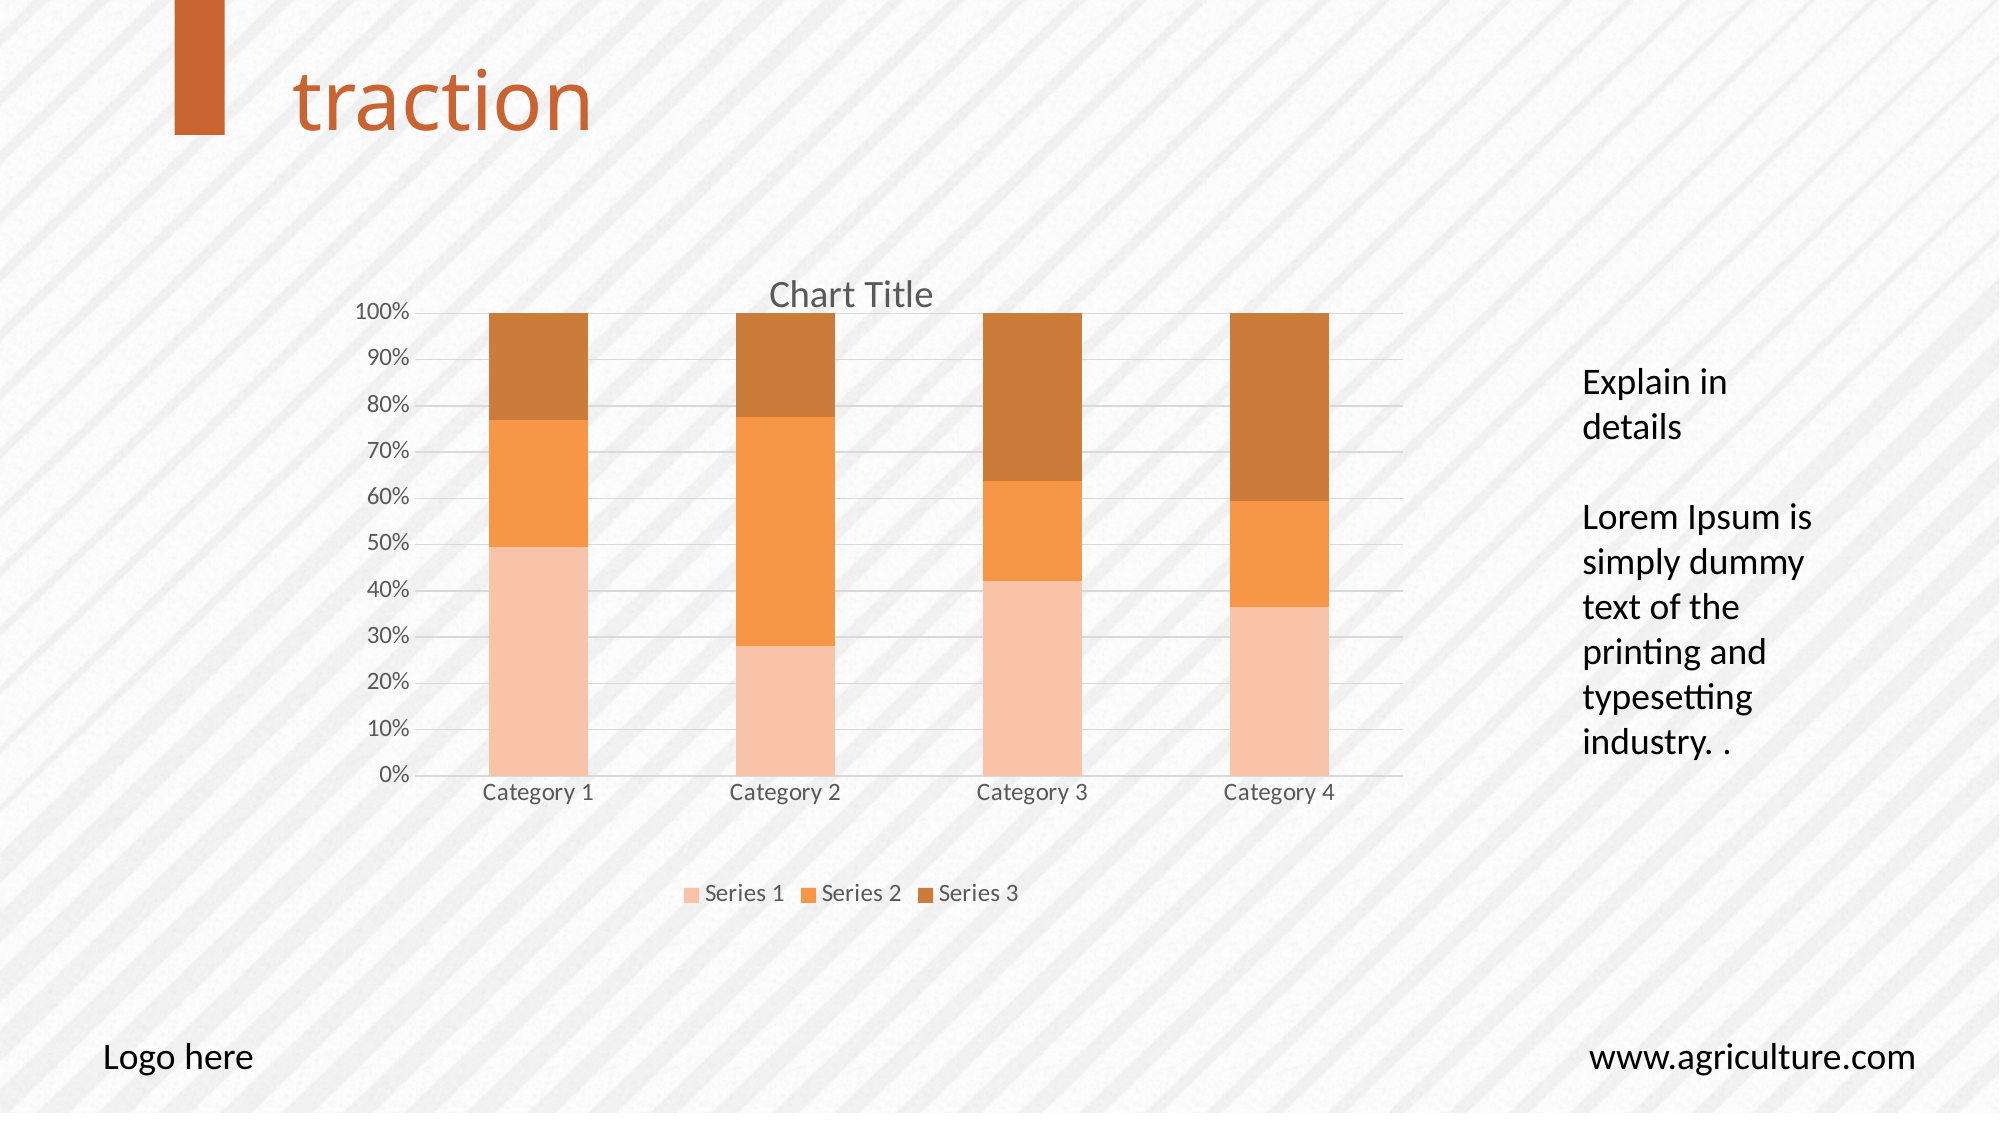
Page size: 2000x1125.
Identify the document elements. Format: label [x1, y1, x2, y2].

picture [0, 0, 2000, 1113]
chart [299, 244, 1404, 915]
